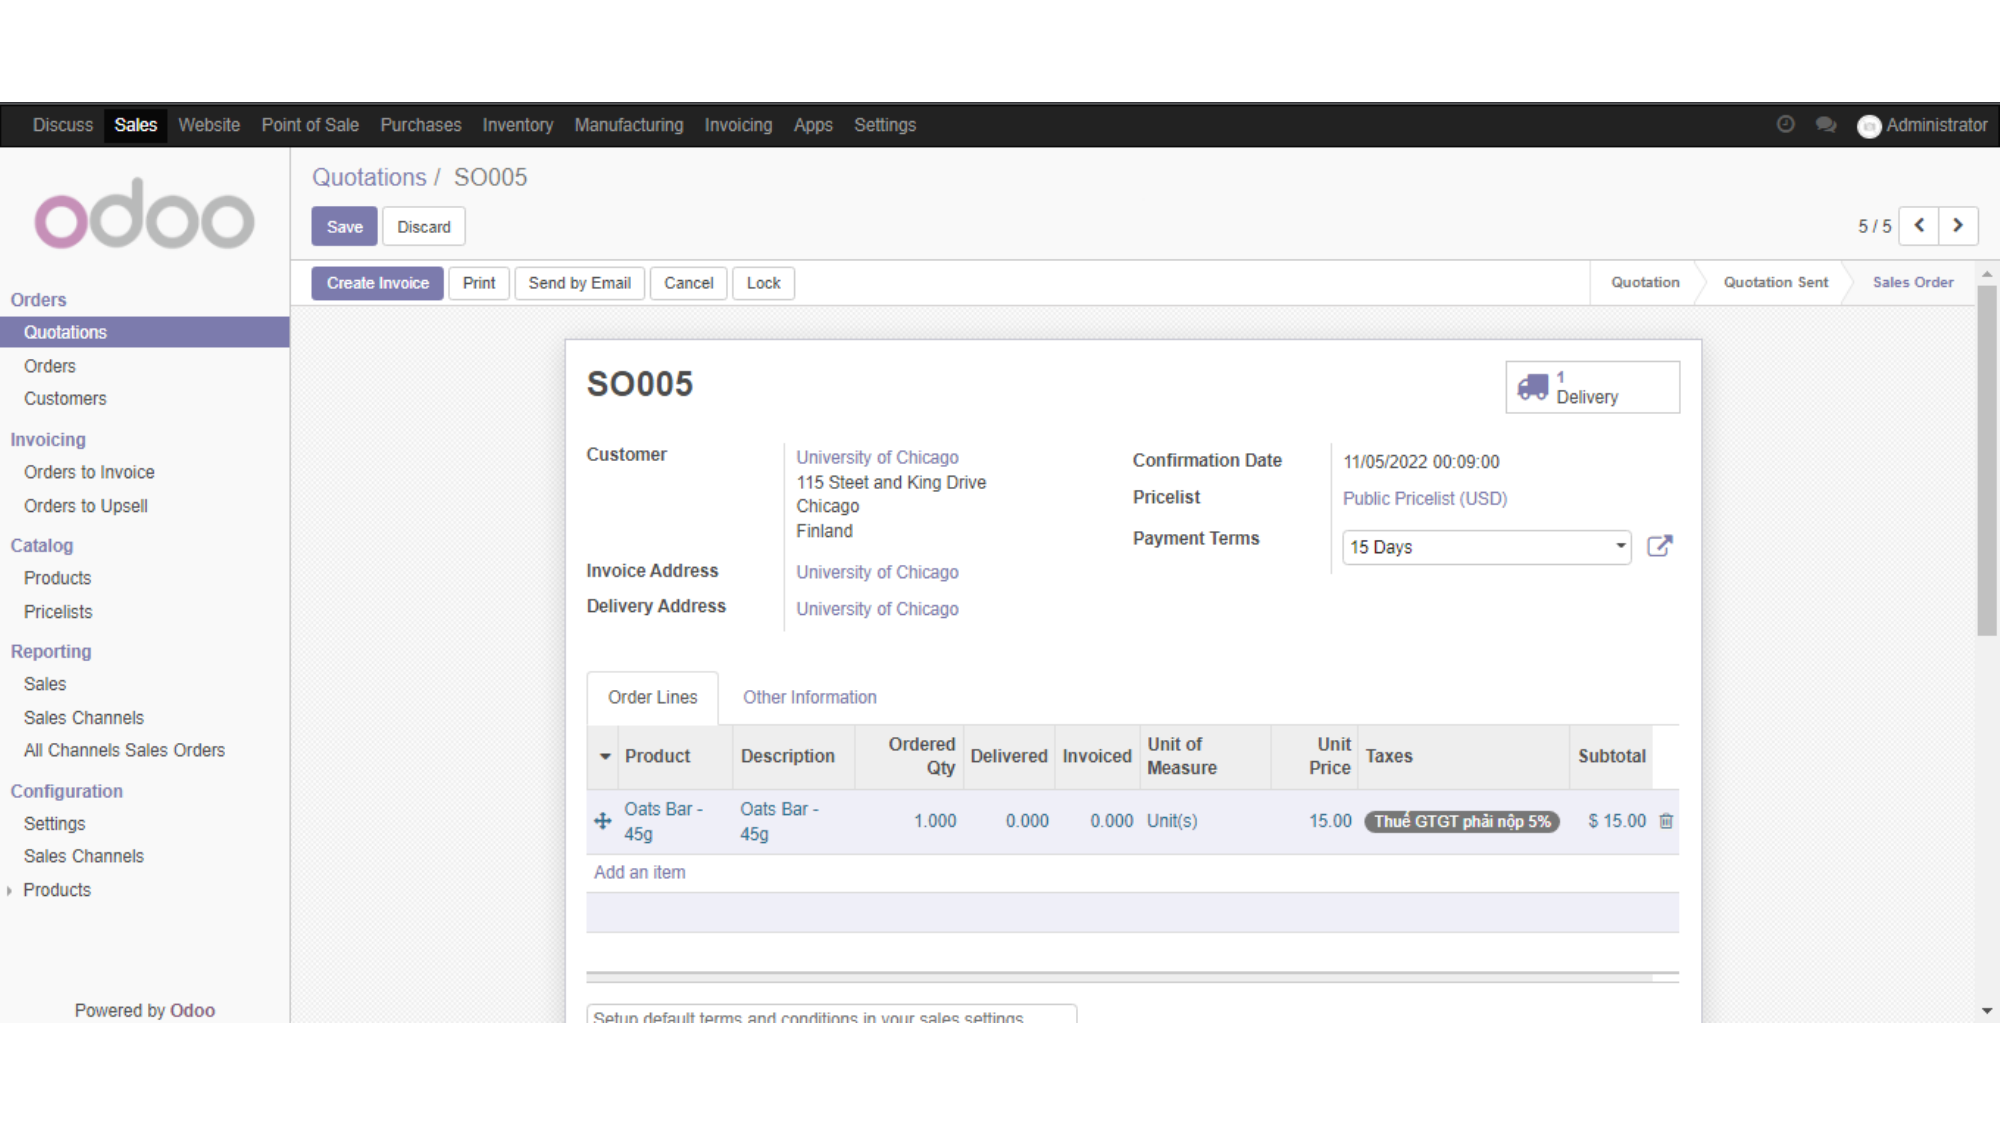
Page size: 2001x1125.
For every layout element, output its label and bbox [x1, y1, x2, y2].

picture [0, 102, 2000, 1023]
